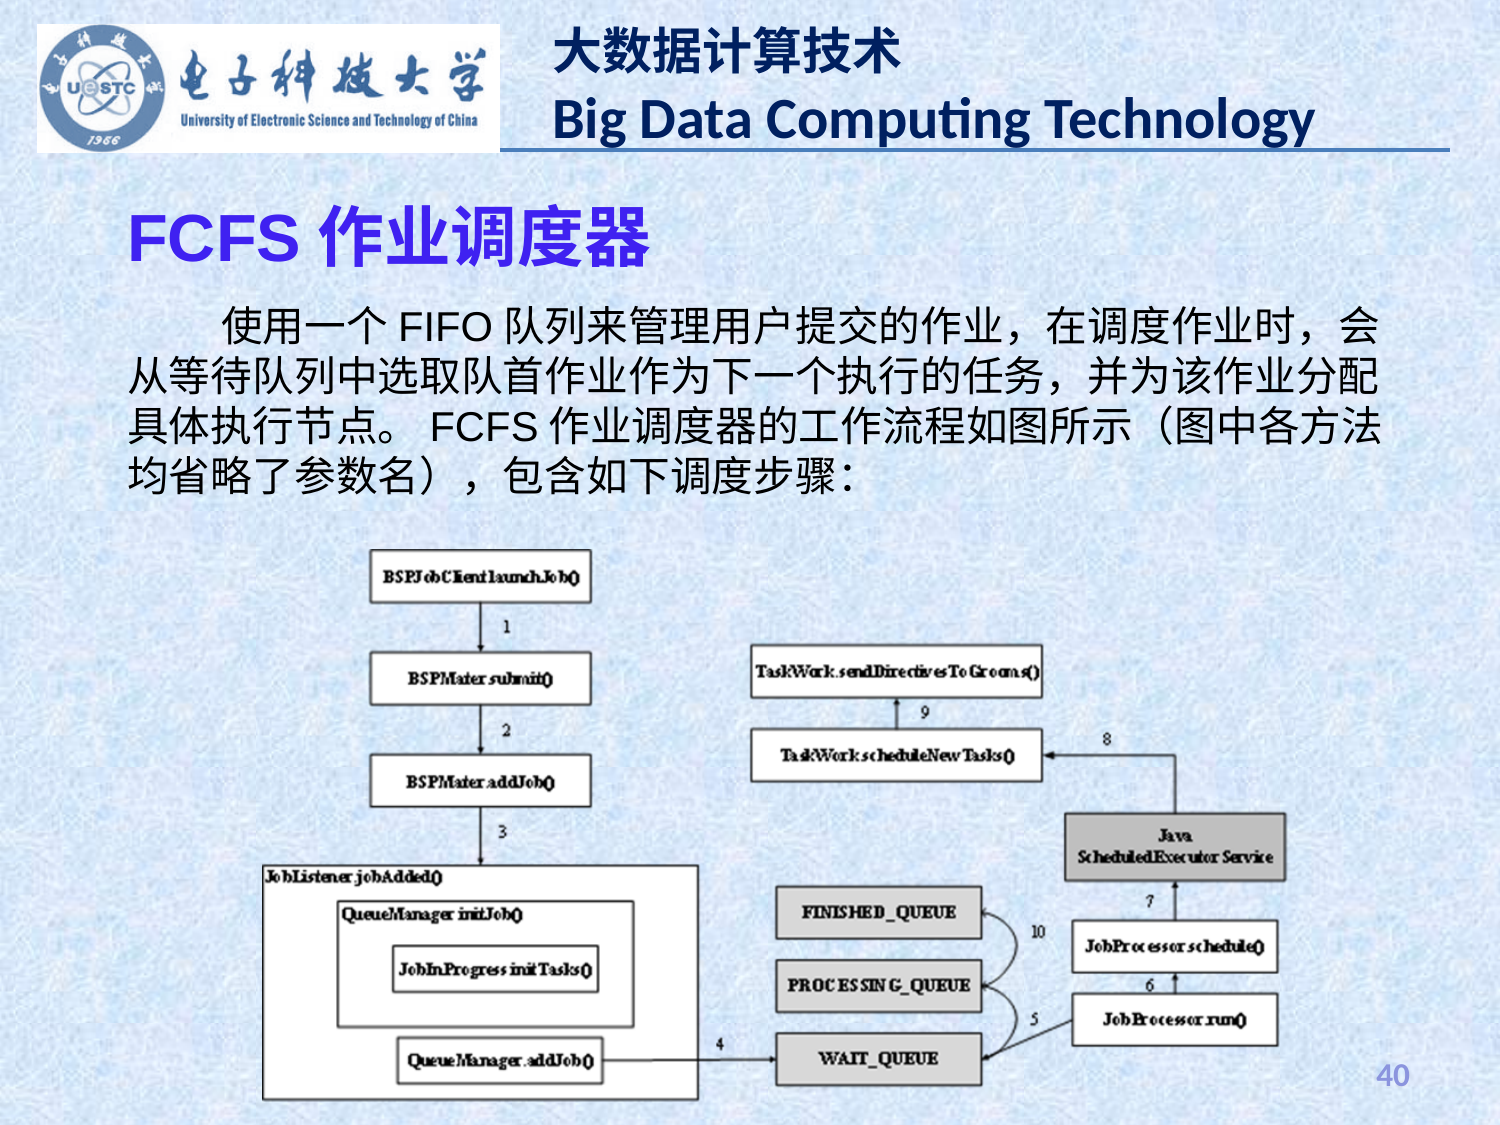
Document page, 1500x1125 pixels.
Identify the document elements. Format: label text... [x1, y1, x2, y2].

slide_number 40 [1293, 1042, 1425, 1103]
picture [0, 0, 1500, 1125]
text_box FCFS作业调度器 使用一个FIFO队列来管理用户提交的作业，在调度作业时，会从等待队列中选取队首作业作为下一个执行的任务，并为该作业分配具体执行节点。FCFS作业调度器的工作流程如图所示（图中各方法均省略了参数名），包含如下调度步骤： [112, 187, 1410, 508]
text_box 大数据计算技术 Big Data Computing Technology [537, 12, 1450, 149]
